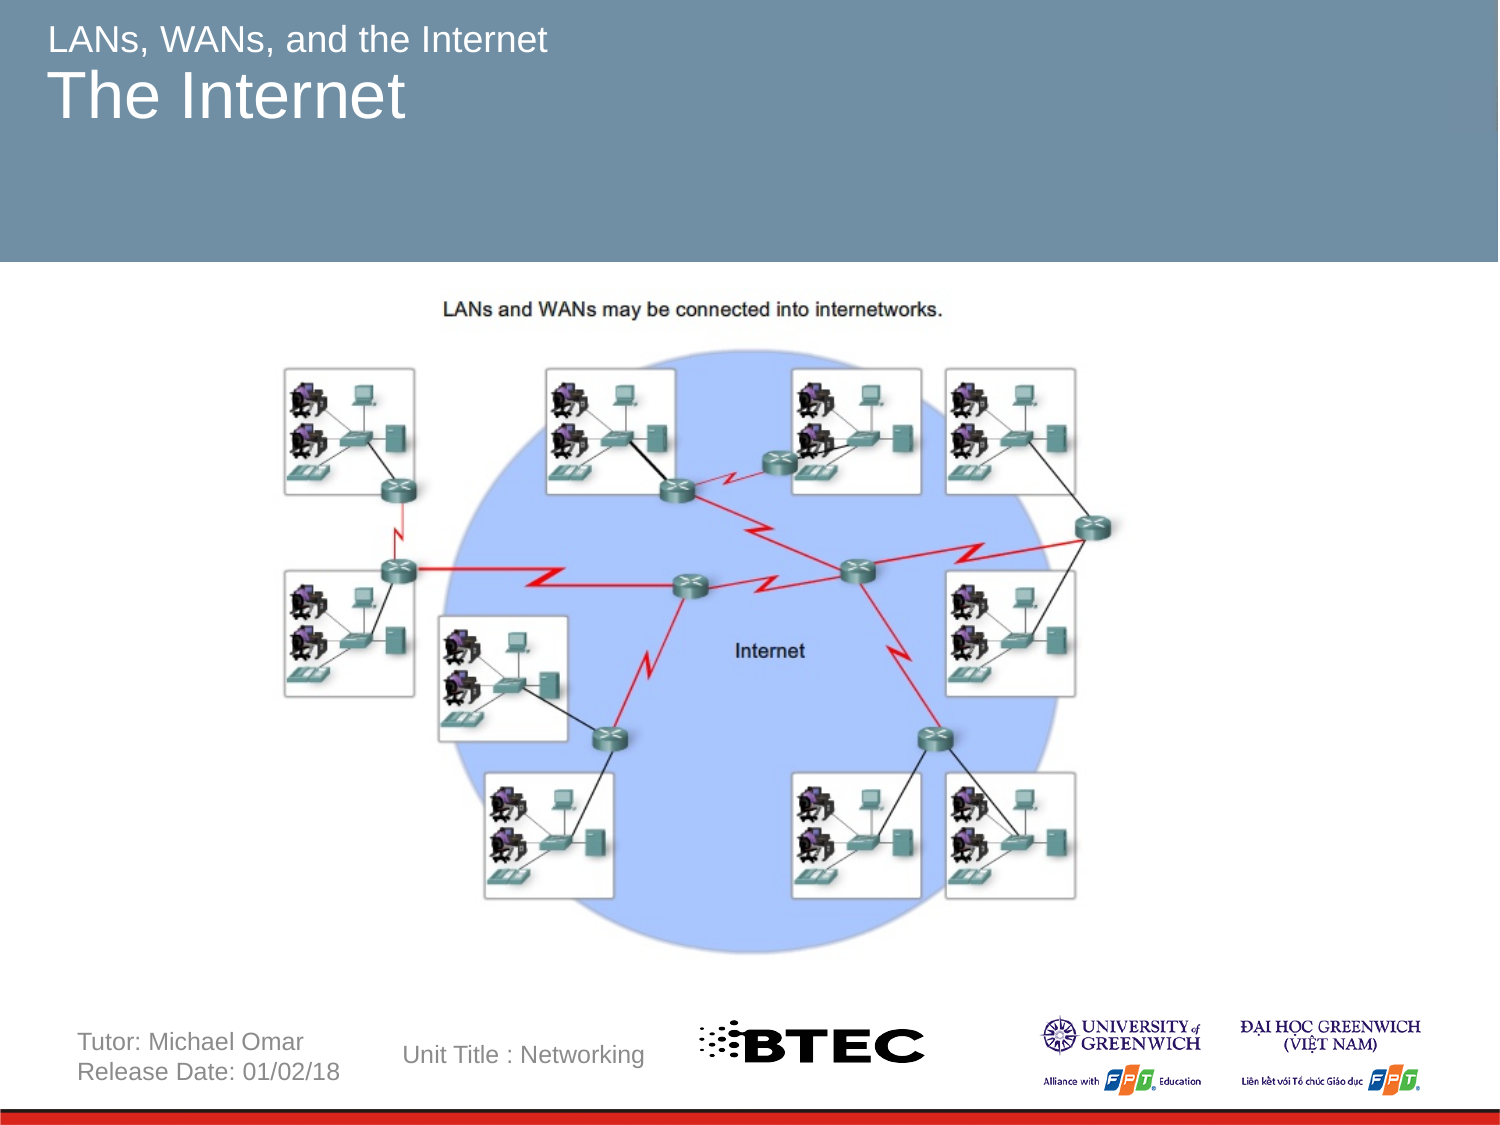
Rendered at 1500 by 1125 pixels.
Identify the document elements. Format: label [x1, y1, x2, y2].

picture [0, 1109, 1500, 1125]
picture [0, 0, 1499, 263]
picture [1037, 1012, 1425, 1102]
picture [699, 1020, 925, 1063]
picture [262, 288, 1135, 968]
